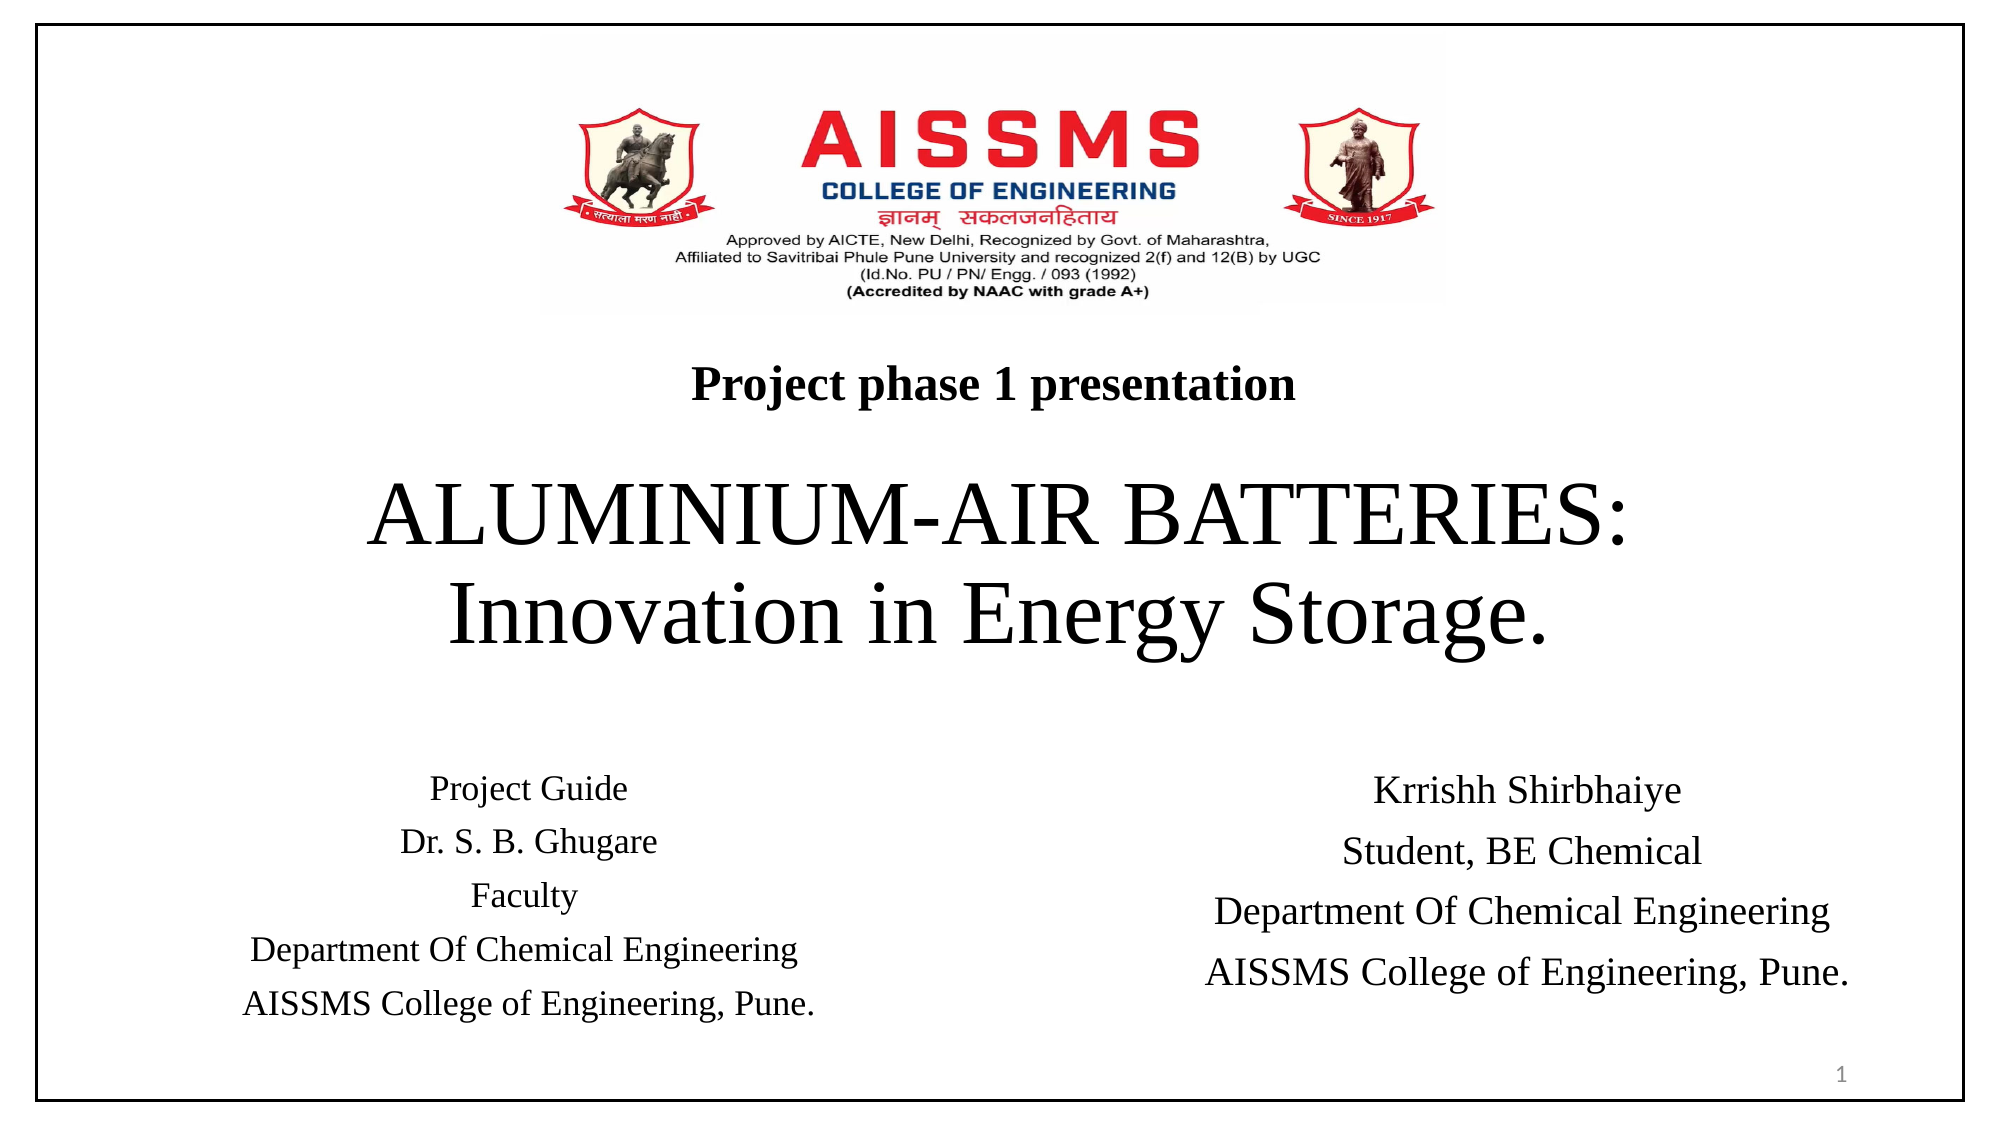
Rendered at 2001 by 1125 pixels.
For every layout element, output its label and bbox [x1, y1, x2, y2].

picture [519, 22, 1481, 365]
text_box [35, 23, 1964, 1102]
